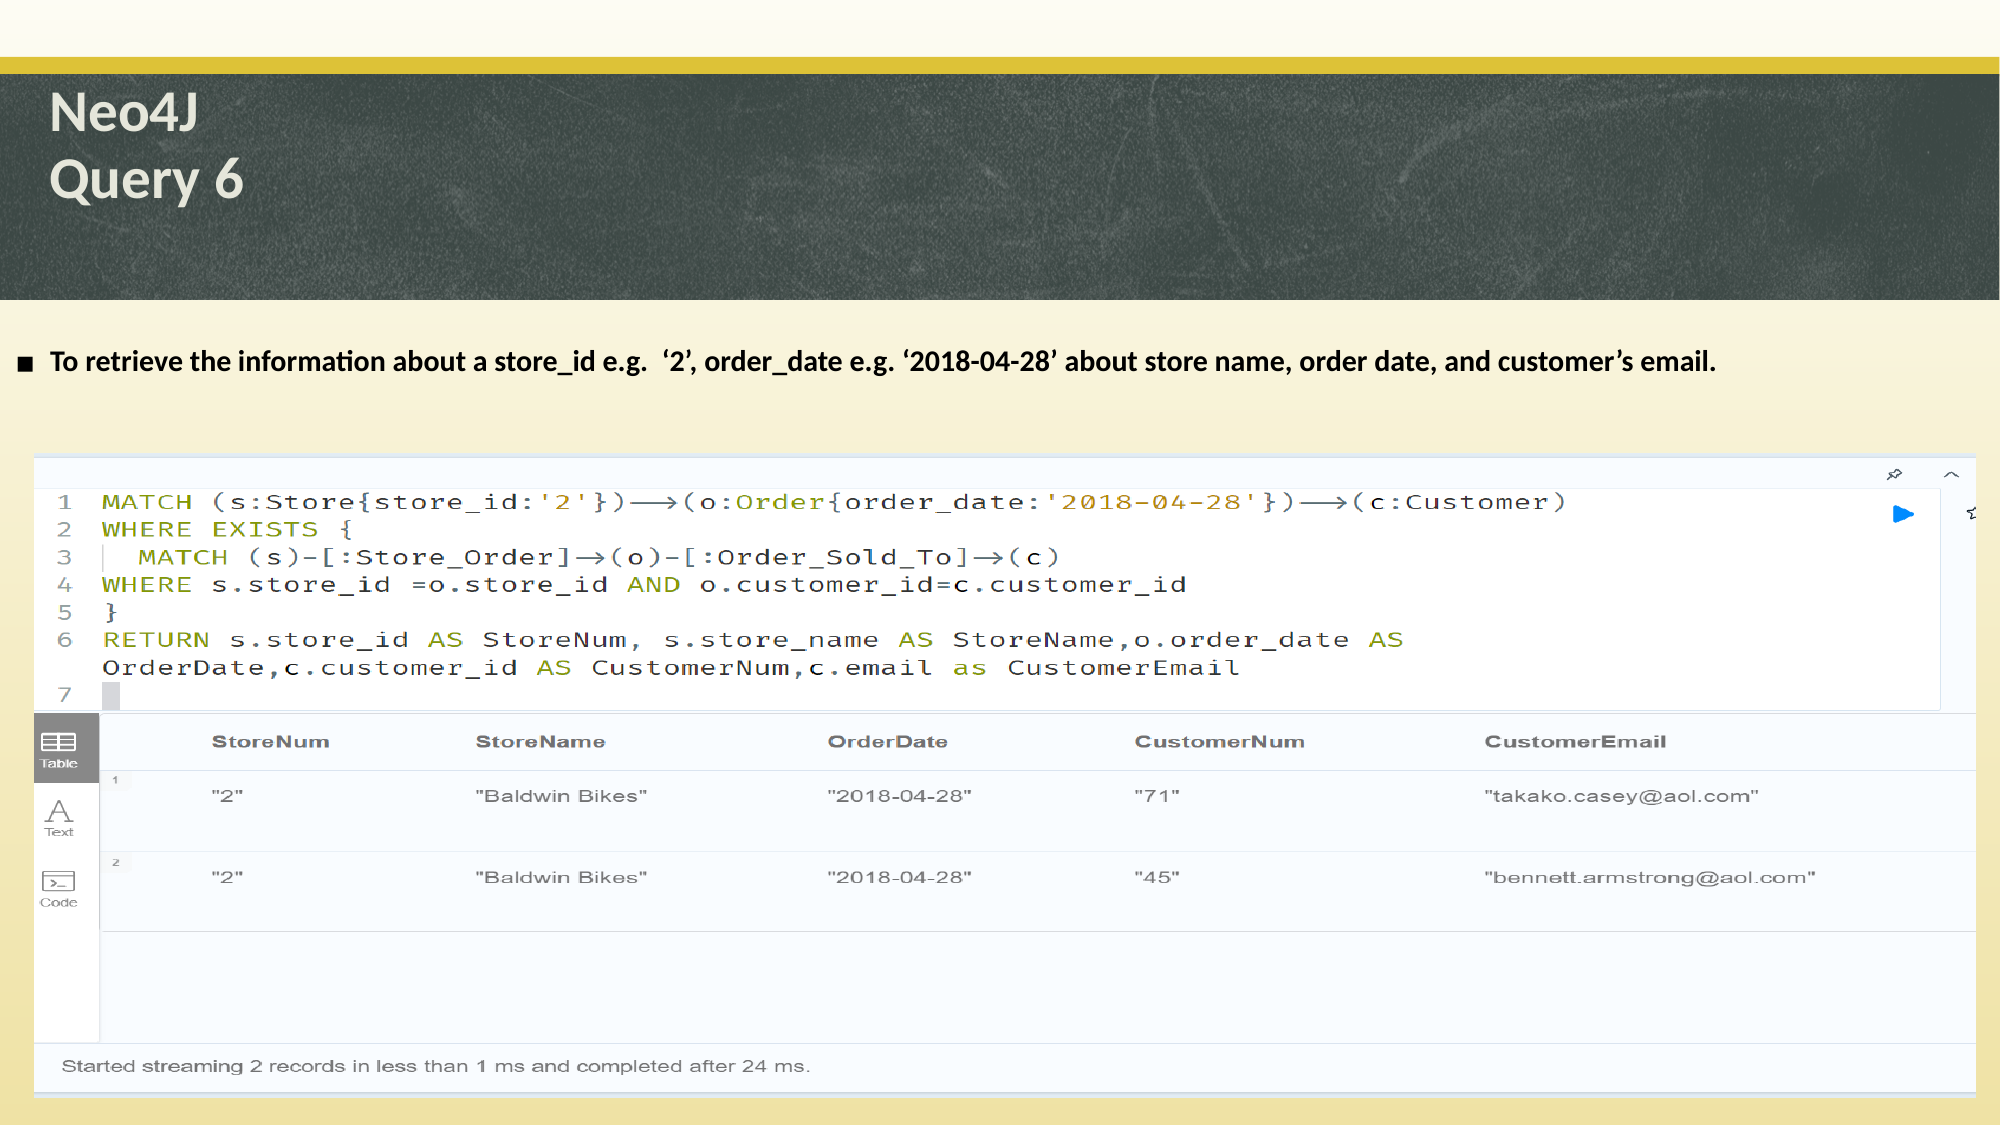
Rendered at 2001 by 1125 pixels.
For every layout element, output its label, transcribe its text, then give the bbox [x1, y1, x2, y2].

title Neo4J Query 6 [34, 69, 325, 221]
picture [34, 453, 1977, 1098]
list To retrieve the information about a store_id e.g. ‘2’, order_date e.g. ‘2018-04-28’ about store name, order date, and customer’s email. [0, 328, 1916, 386]
picture [0, 74, 2000, 300]
